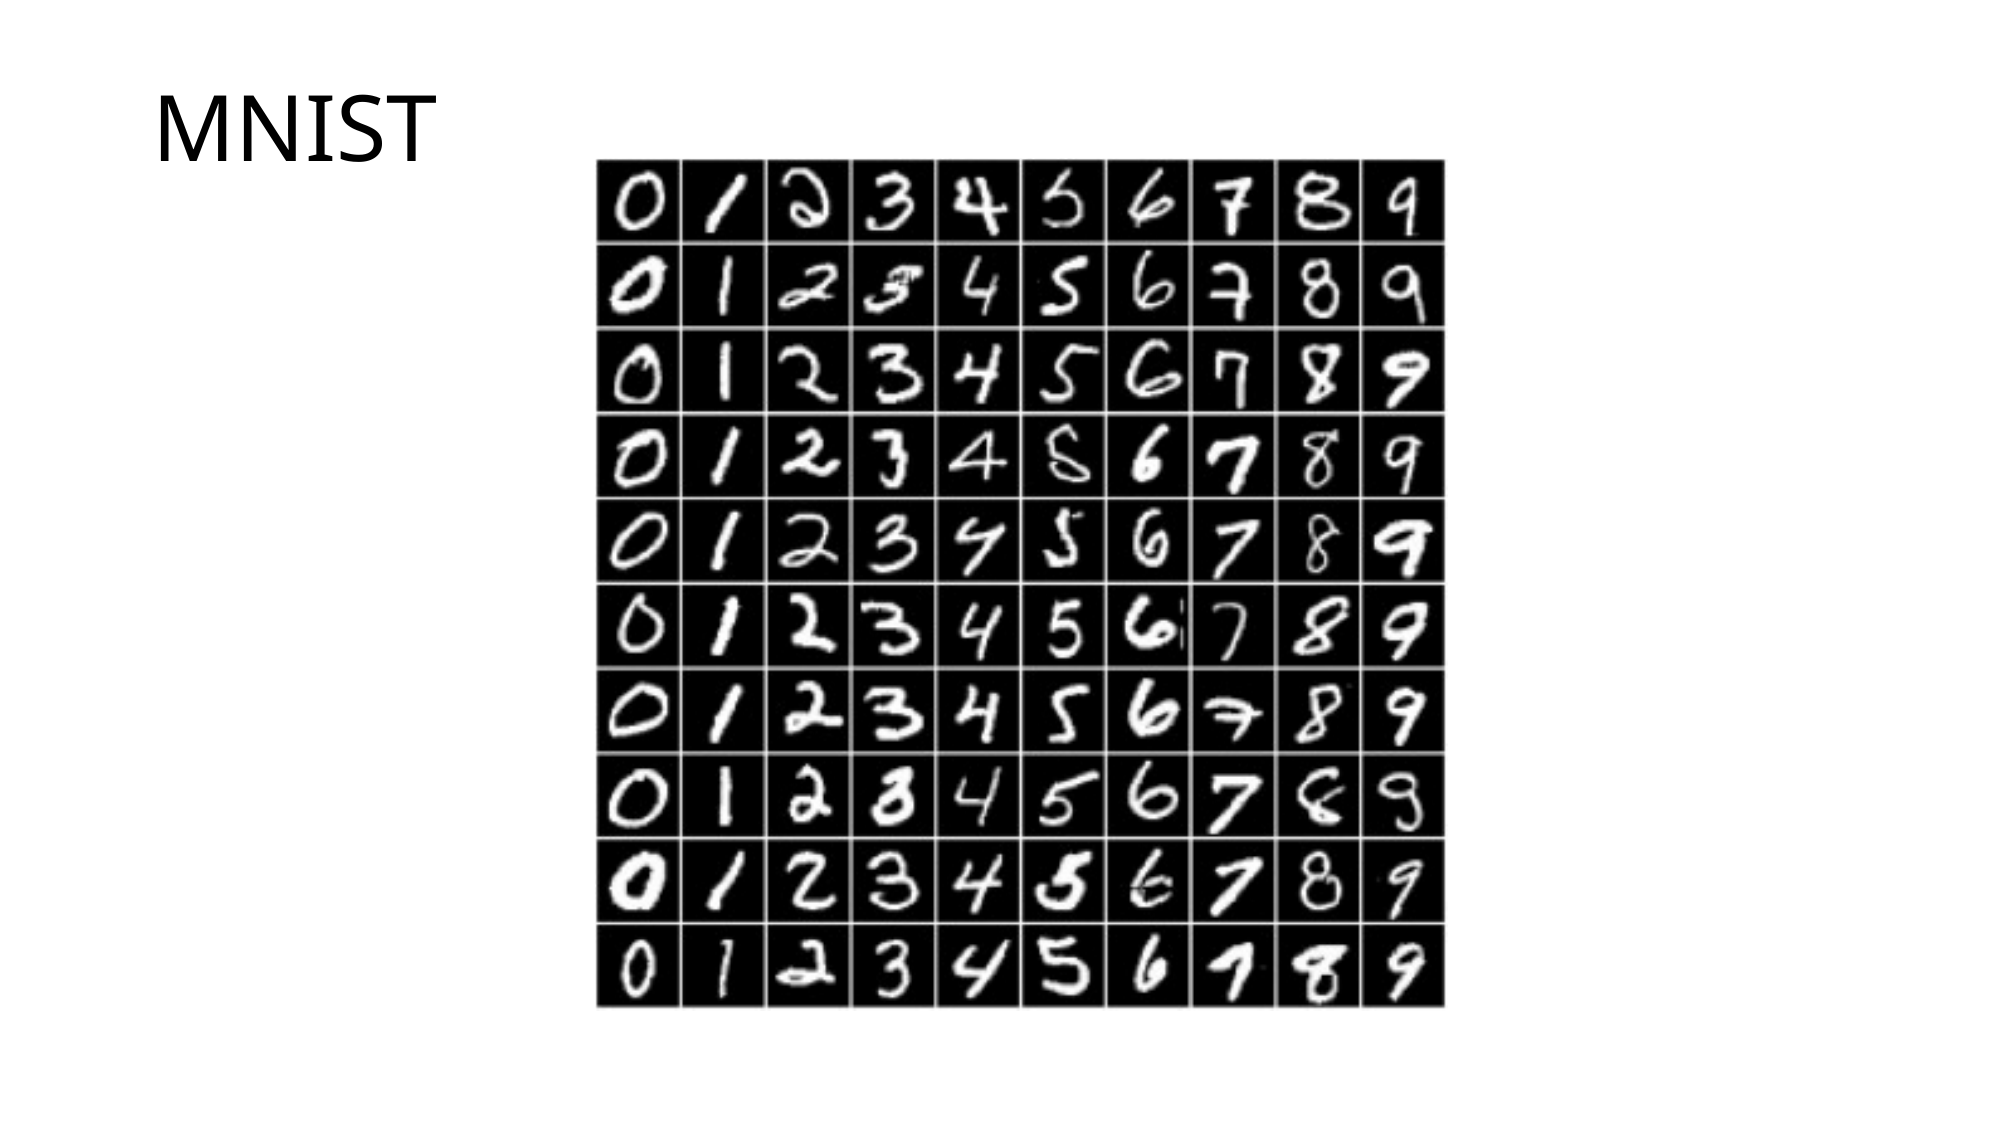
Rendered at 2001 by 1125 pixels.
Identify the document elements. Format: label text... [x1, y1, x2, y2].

picture [595, 158, 1449, 1012]
title MNIST [150, 67, 815, 258]
